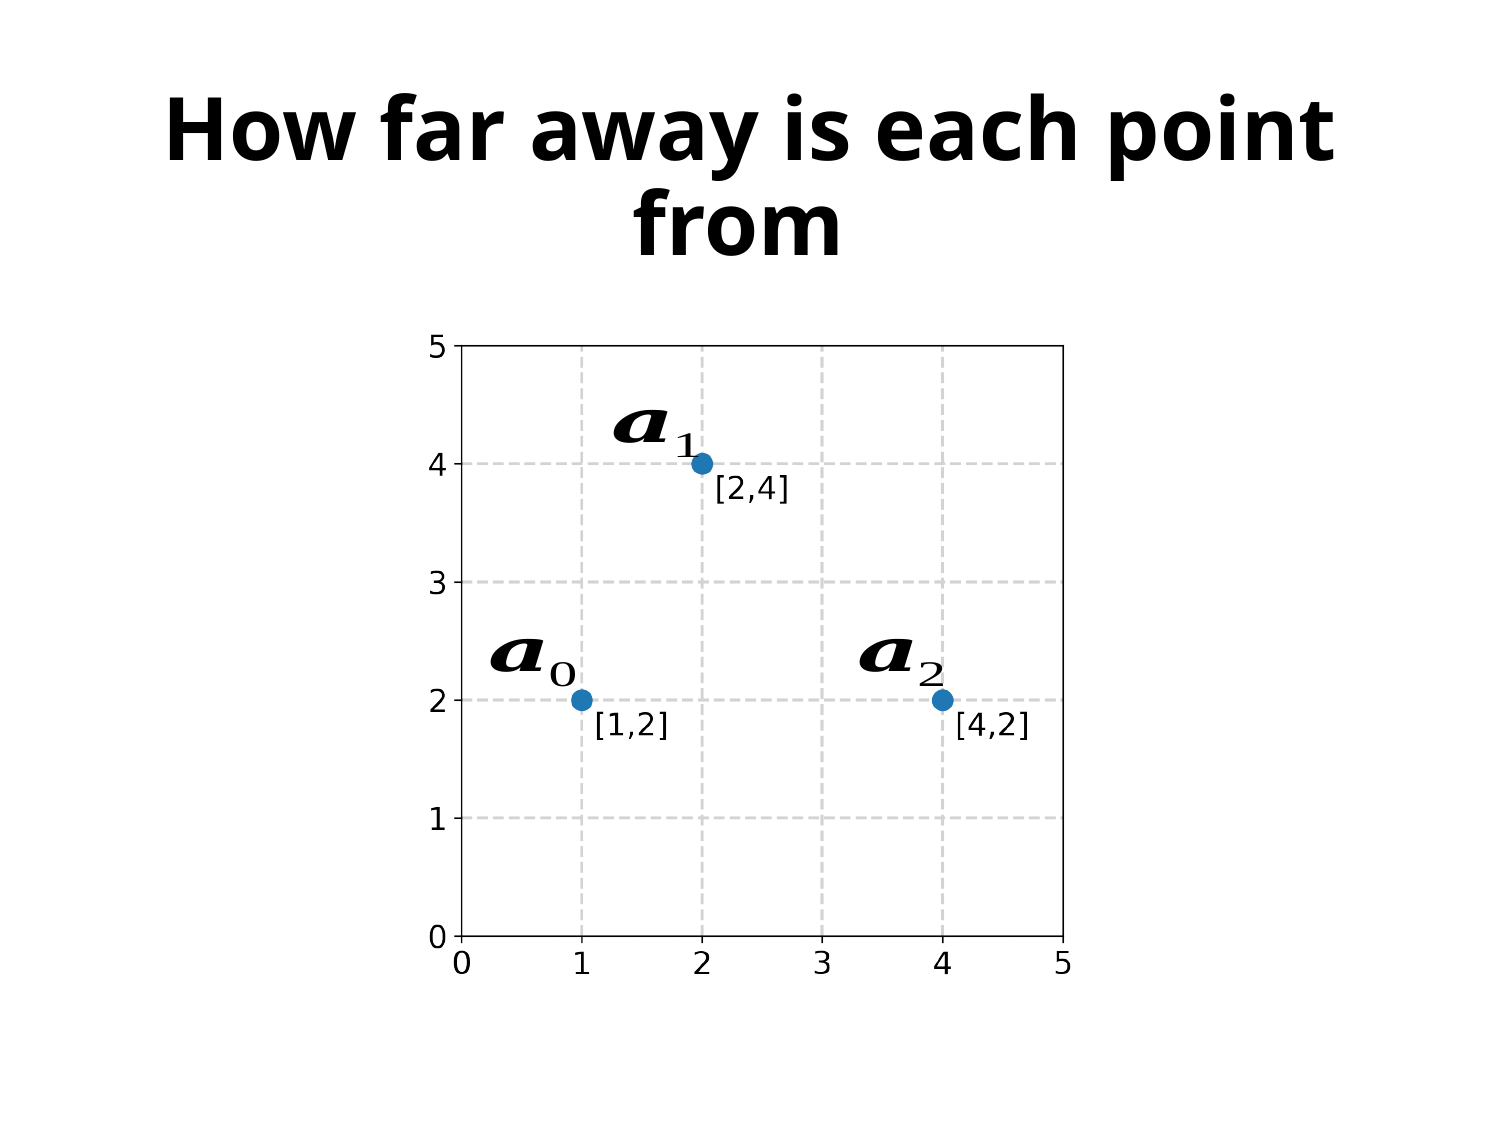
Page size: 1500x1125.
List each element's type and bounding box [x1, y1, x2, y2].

list [393, 299, 1107, 1014]
